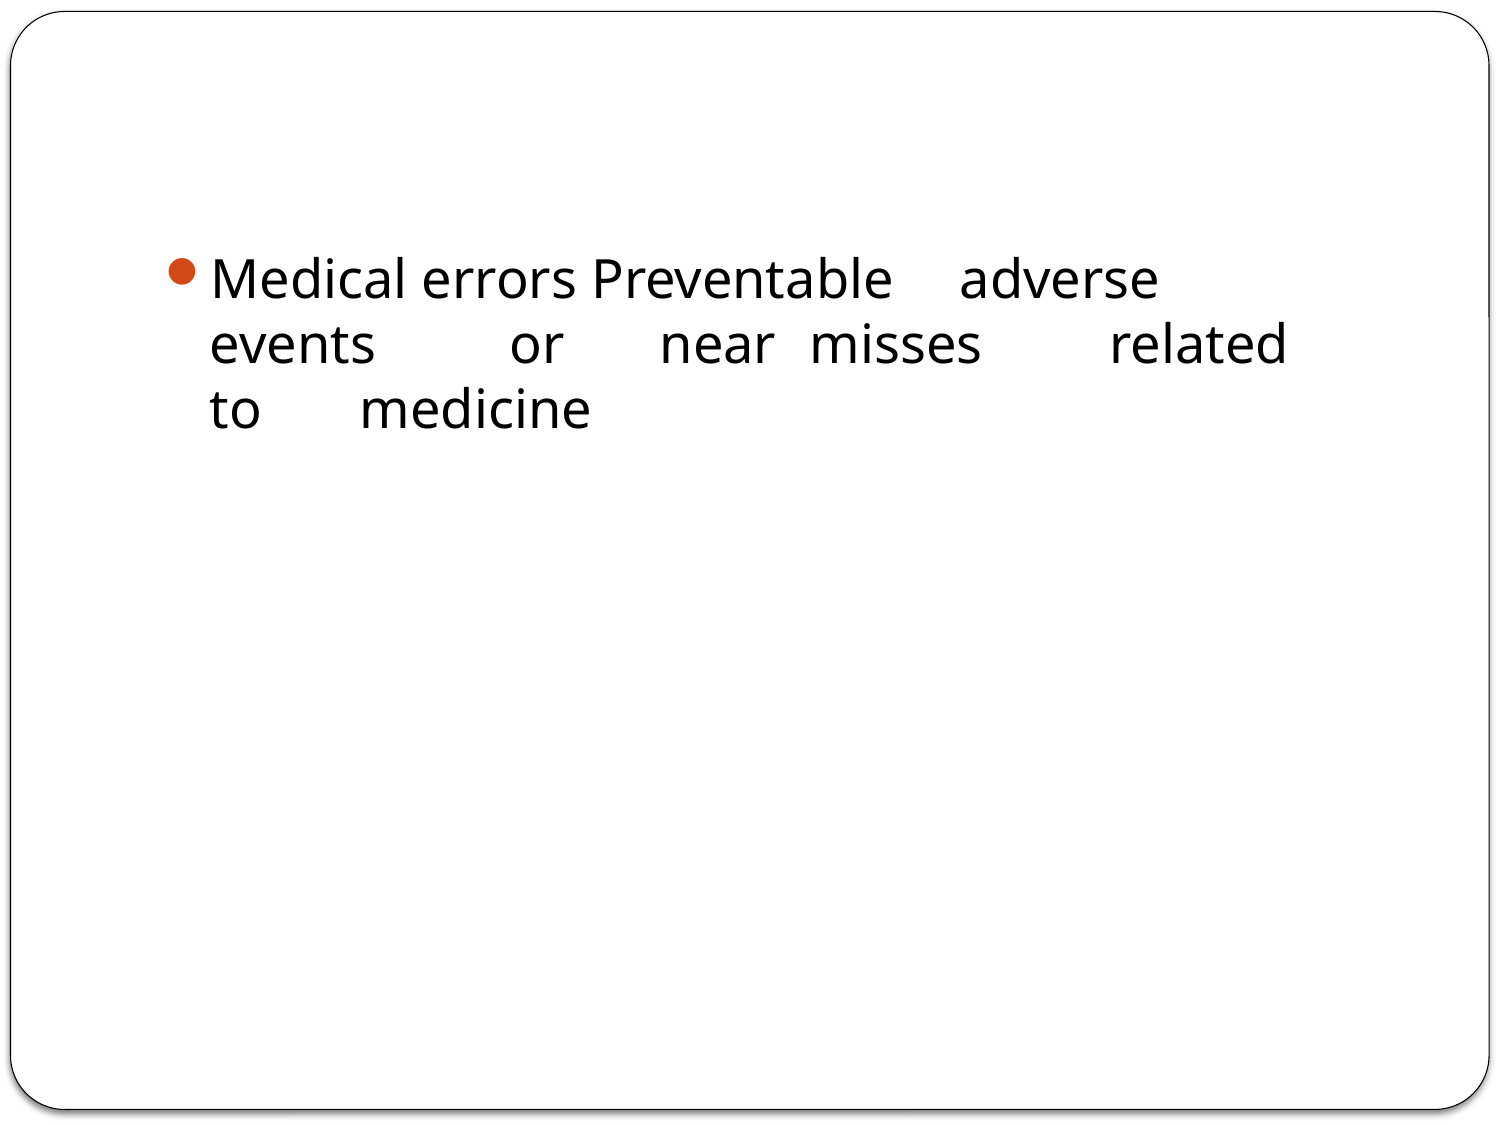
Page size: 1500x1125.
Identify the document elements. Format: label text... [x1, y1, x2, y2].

list Medical errors Preventable adverse events or near misses related to medicine [150, 237, 1425, 988]
